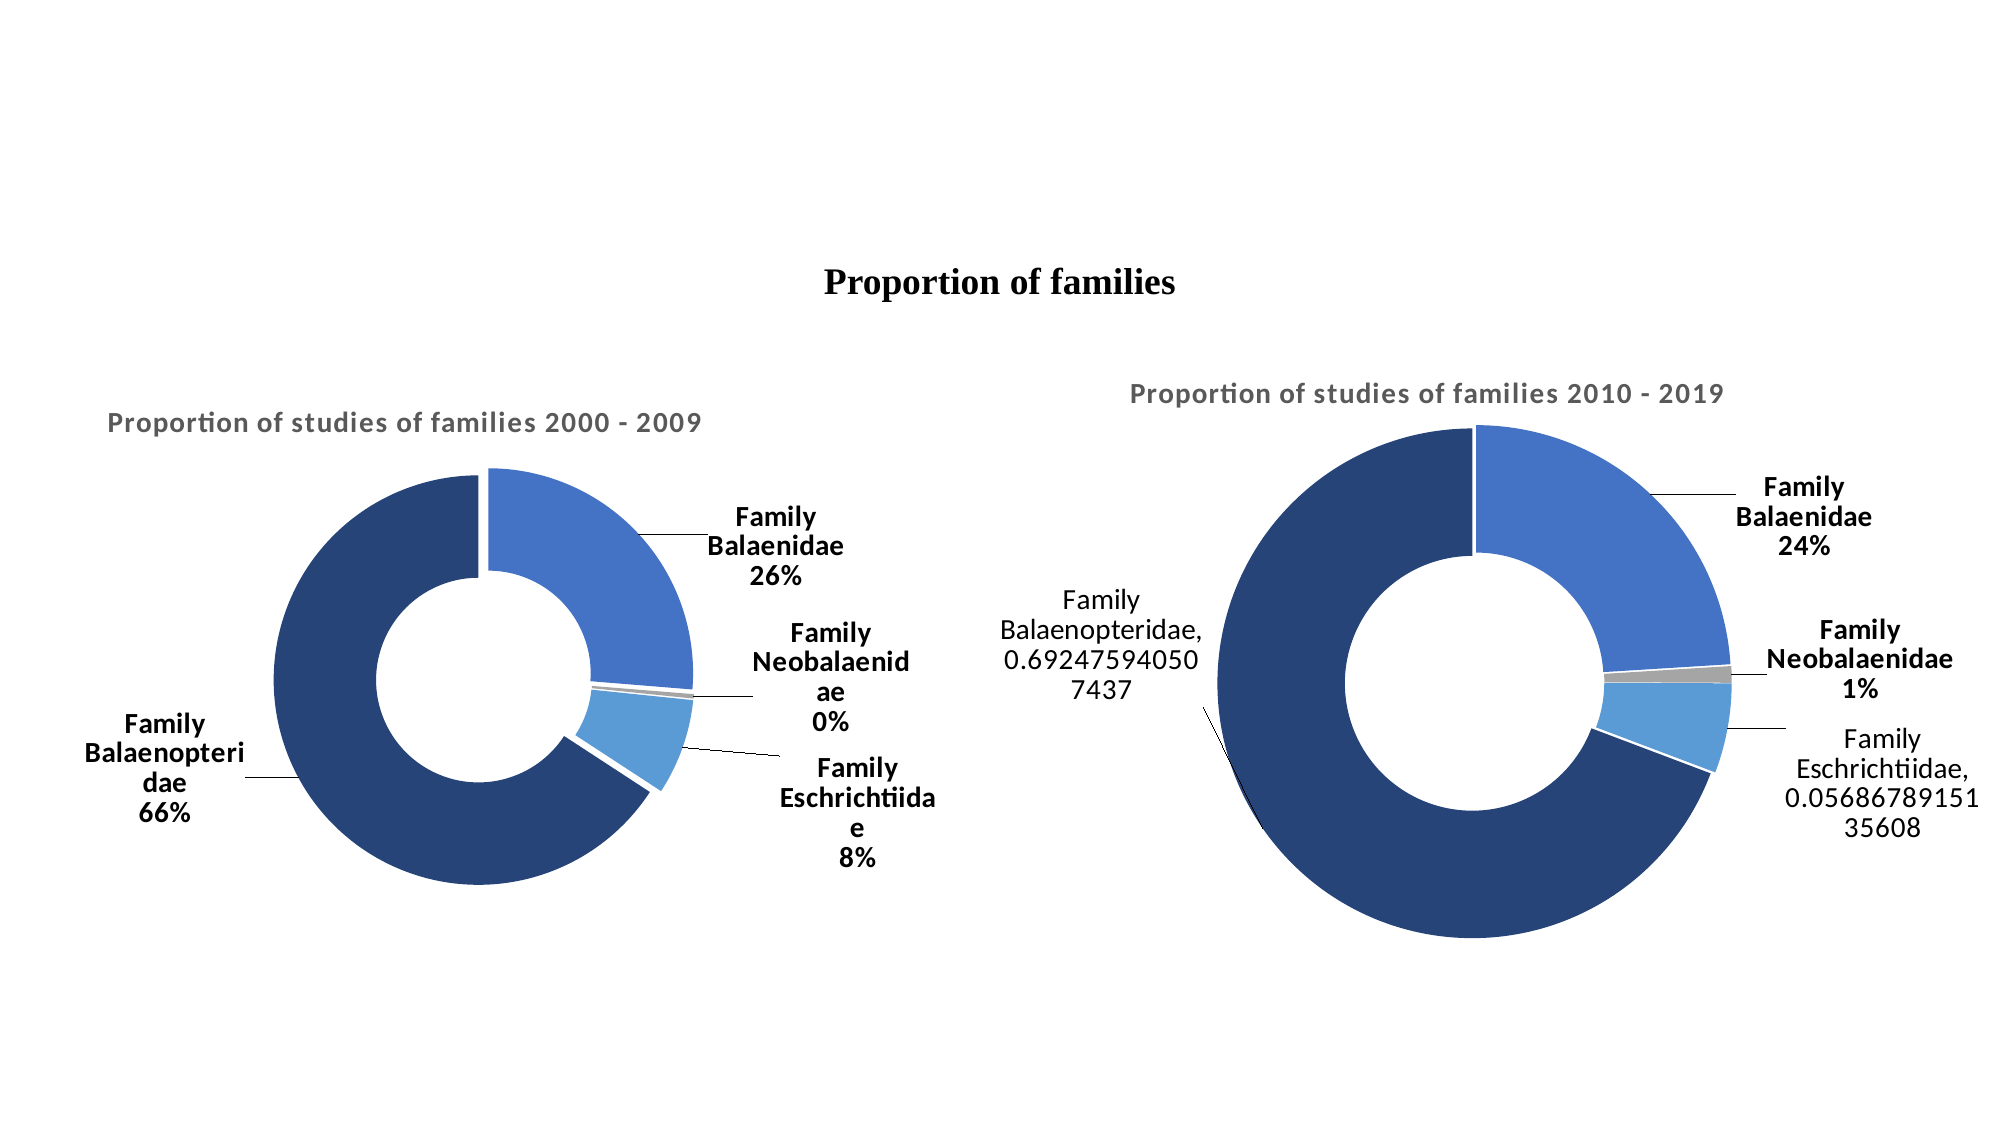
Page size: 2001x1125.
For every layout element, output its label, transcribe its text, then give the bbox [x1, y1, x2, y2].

chart [0, 353, 1983, 943]
title Proportion of families [137, 241, 1863, 324]
